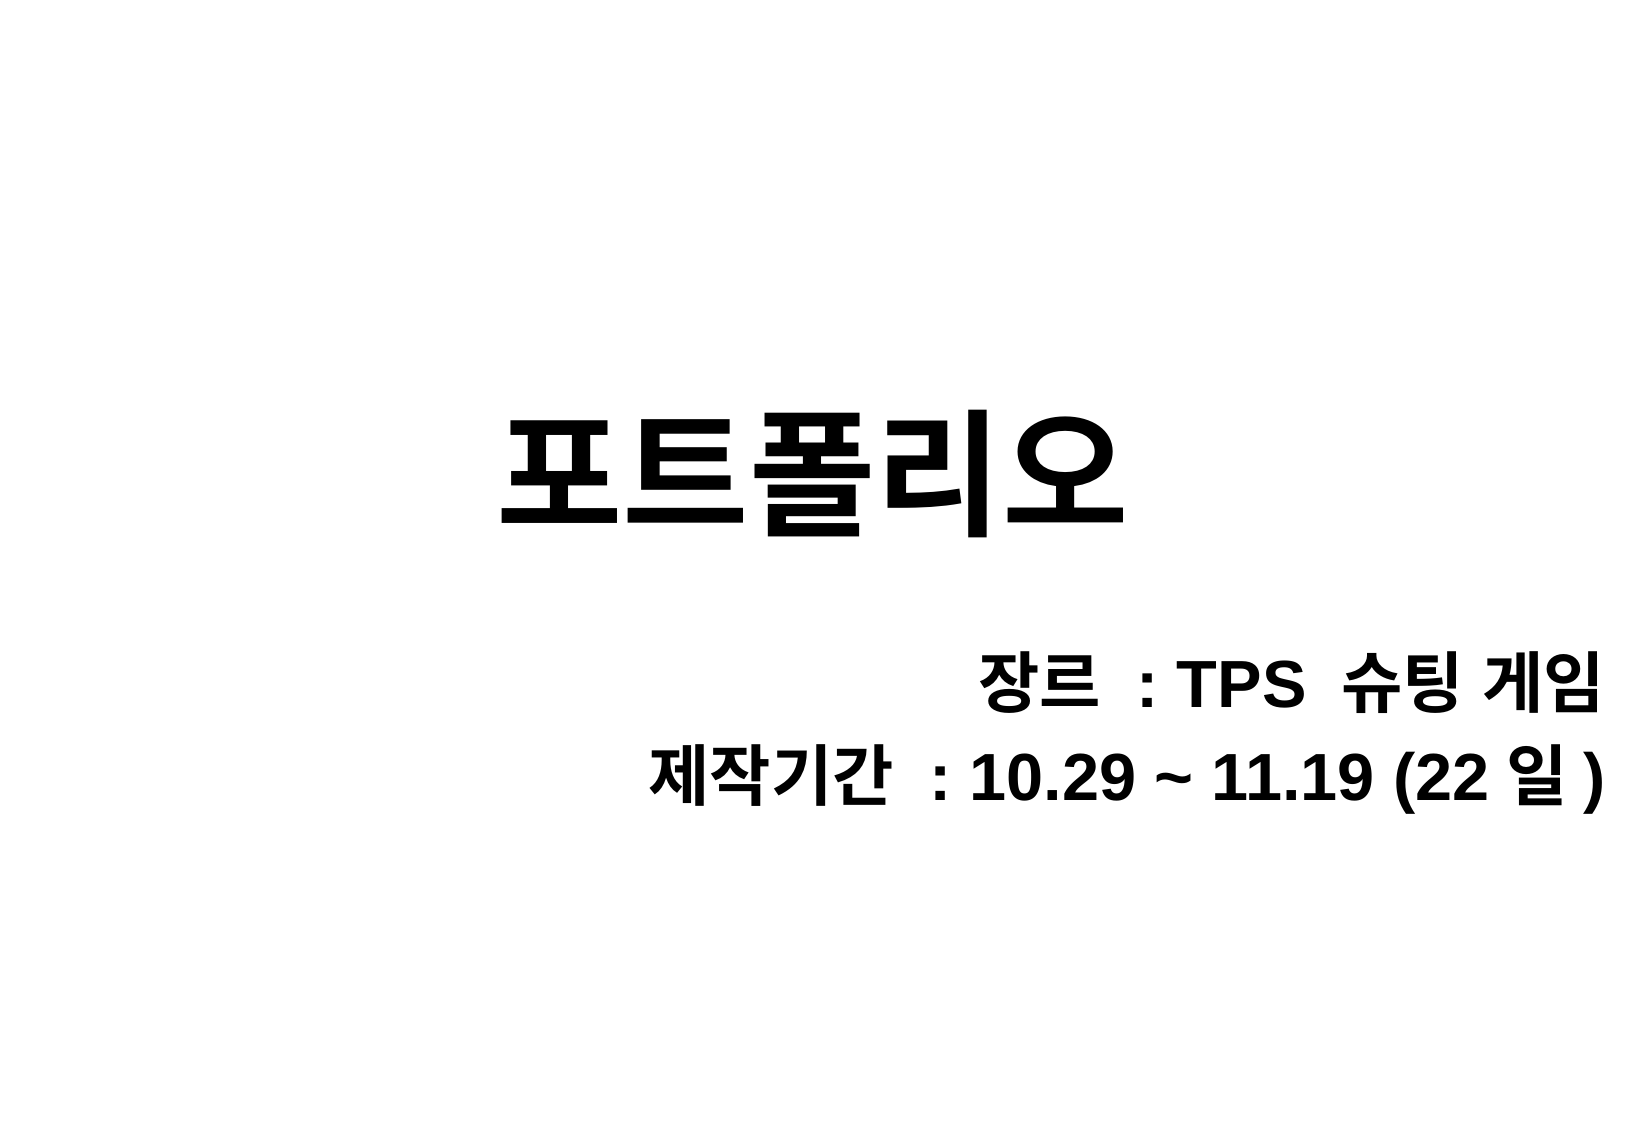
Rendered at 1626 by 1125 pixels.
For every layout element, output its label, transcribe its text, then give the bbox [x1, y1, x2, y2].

title 포트폴리오 [121, 349, 1504, 591]
subtitle 장르 : TPS 슈팅 게임 제작기간 : 10.29 ~ 11.19 (22일) [483, 633, 1621, 921]
